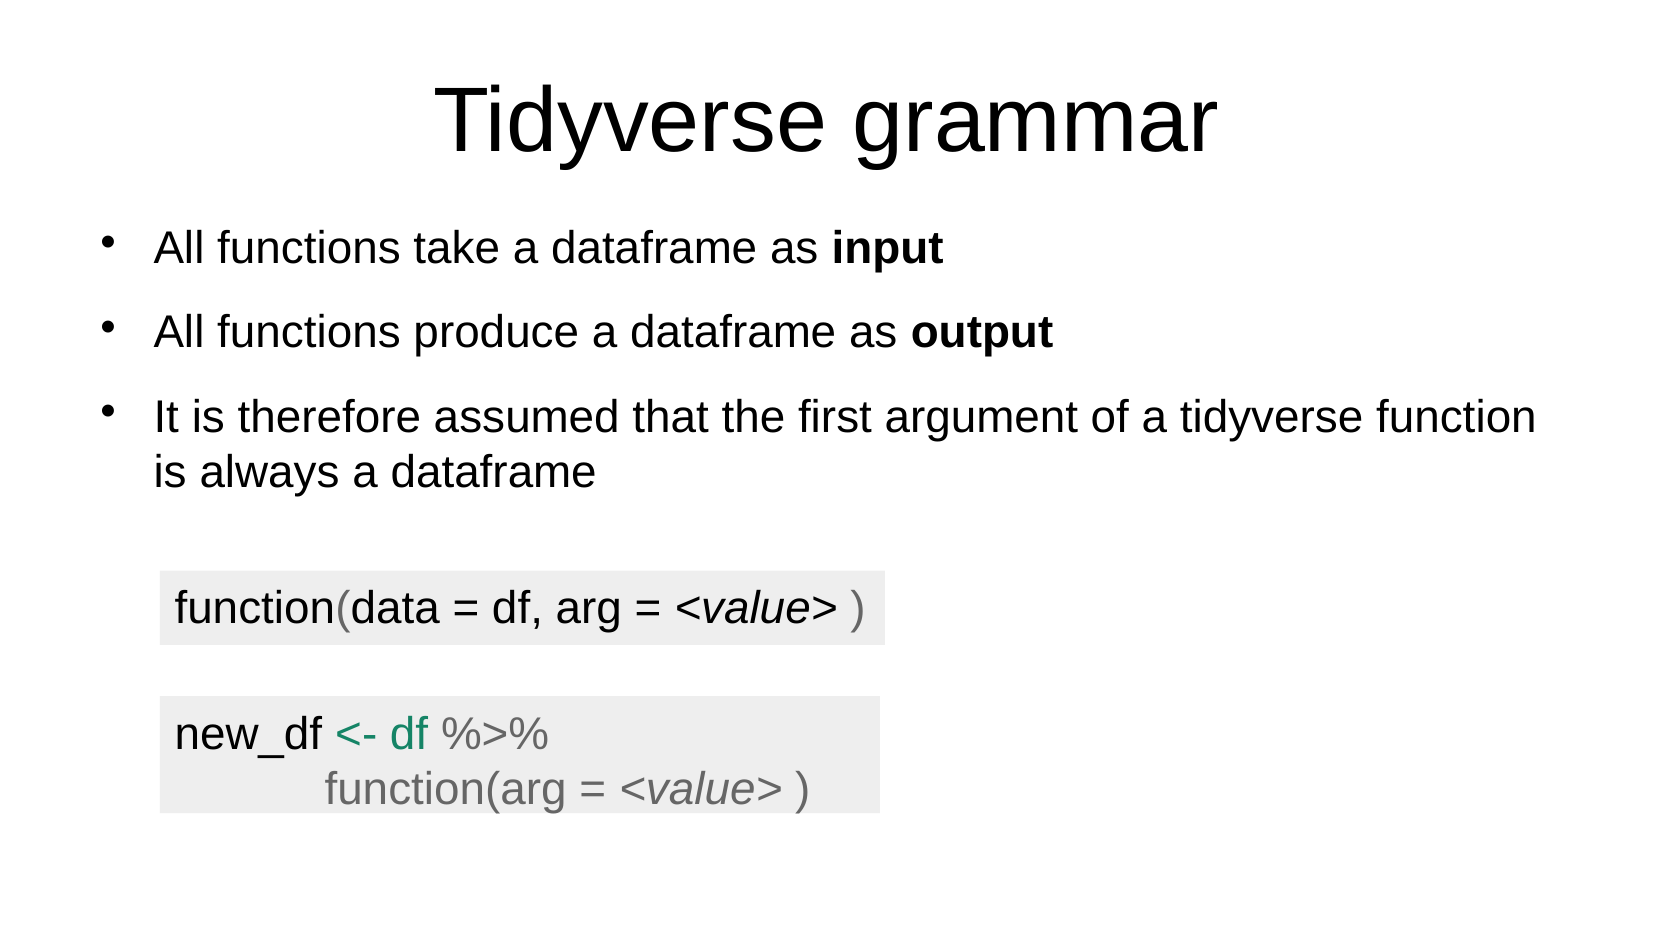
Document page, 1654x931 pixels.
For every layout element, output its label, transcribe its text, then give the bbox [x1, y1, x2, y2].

text_box new_df <- df %>% function(arg = <value> ) [159, 696, 880, 814]
text_box function(data = df, arg = <value> ) [159, 570, 885, 645]
text_box All functions take a dataframe as input All functions produce a dataframe as output It is therefore assumed that the first argument of a tidyverse function is always a dataframe [82, 217, 1571, 757]
text_box Tidyverse grammar [82, 37, 1571, 193]
